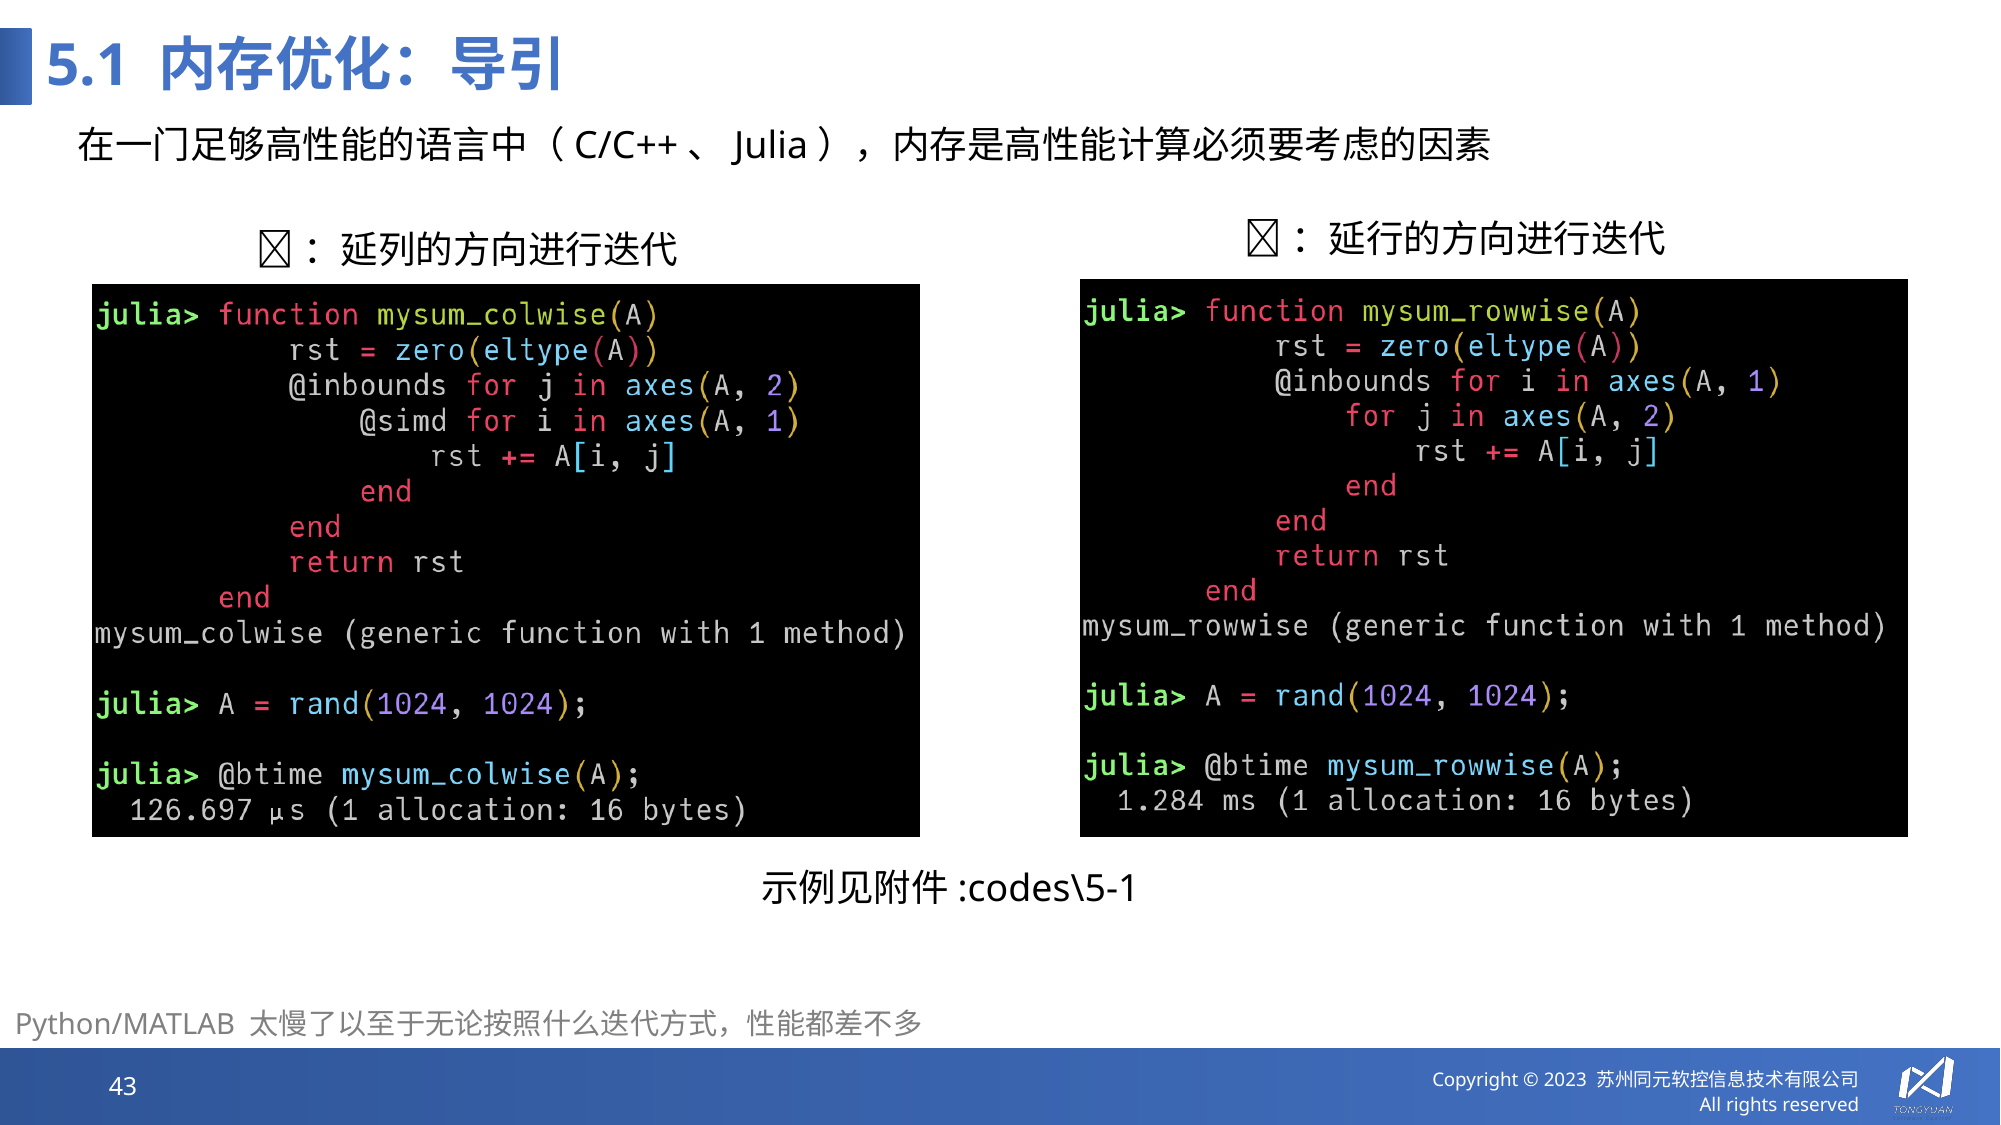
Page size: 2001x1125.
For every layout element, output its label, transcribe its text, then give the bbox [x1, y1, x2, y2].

picture [1890, 1054, 1957, 1122]
text_box 在一门足够高性能的语言中（C/C++、Julia），内存是高性能计算必须要考虑的因素 [62, 113, 1507, 174]
title 5.1 内存优化：导引 [31, 19, 1807, 114]
picture [1080, 279, 1908, 837]
picture [92, 284, 920, 837]
text_box 🐢：延行的方向进行迭代 [1229, 208, 1758, 268]
text_box Python/MATLAB 太慢了以至于无论按照什么迭代方式，性能都差不多 [0, 998, 1494, 1048]
text_box 🚀：延列的方向进行迭代 [241, 218, 770, 279]
text_box 示例见附件:codes\5-1 [746, 857, 1329, 917]
